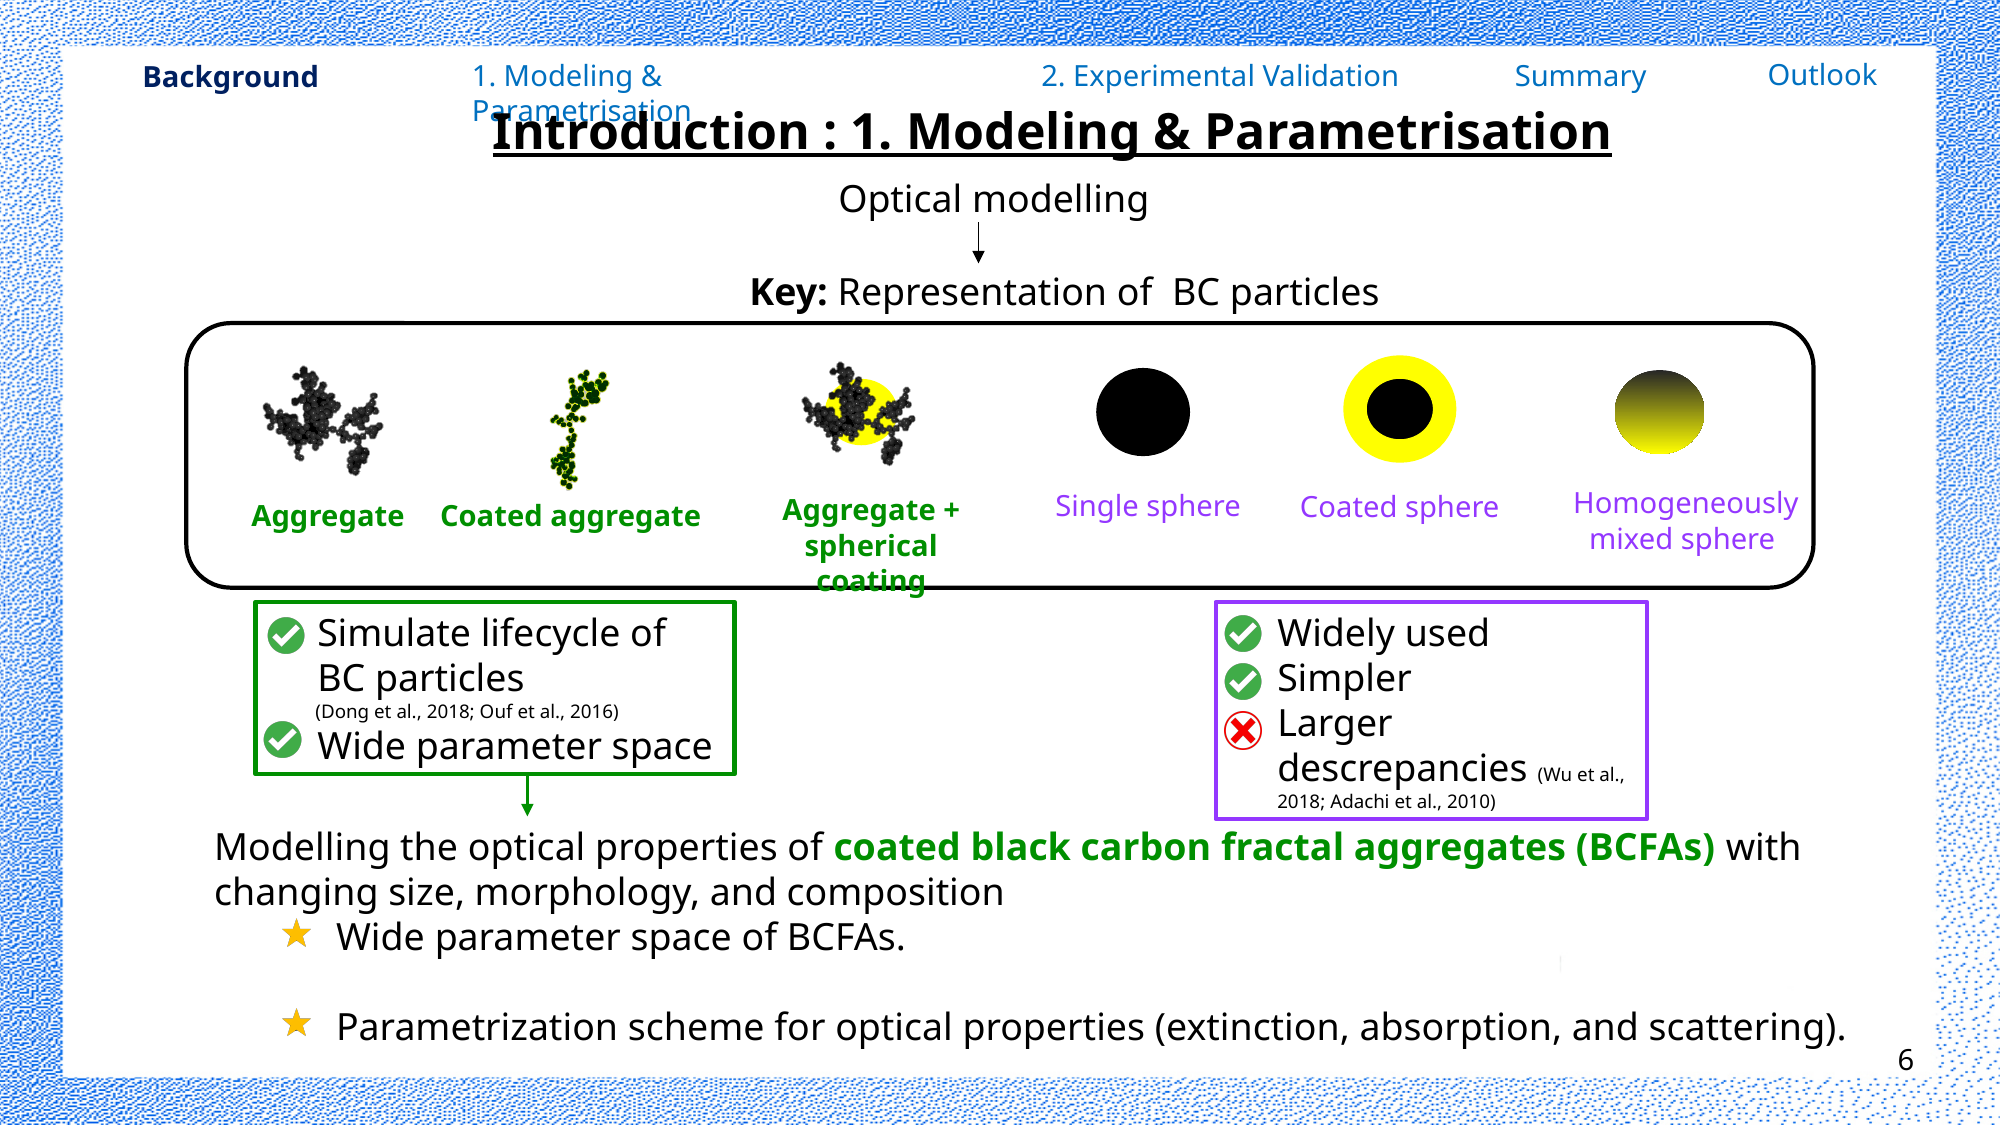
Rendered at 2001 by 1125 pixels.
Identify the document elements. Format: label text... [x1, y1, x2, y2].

text_box 2. Experimental Validation [1021, 50, 1420, 91]
slide_number 6 [1462, 1028, 1930, 1089]
picture [0, 0, 2000, 1125]
text_box Homogeneously mixed sphere [1566, 484, 1806, 547]
text_box Widely used Simpler Larger descrepancies (Wu et al., 2018; Adachi et al., 2010) [1215, 601, 1647, 820]
text_box 1. Modeling & Parametrisation [457, 50, 904, 91]
text_box Background [127, 50, 341, 101]
text_box Aggregate [222, 496, 434, 559]
text_box Single sphere [1042, 486, 1254, 549]
text_box Outlook [1752, 48, 2000, 134]
text_box Coated aggregate [438, 496, 704, 559]
text_box Optical modelling [771, 167, 1218, 228]
text_box Key: Representation of BC particles [734, 260, 1445, 320]
text_box Simulate lifecycle of BC particles (Dong et al., 2018; Ouf et al., 2016) Wide parameter space [255, 601, 735, 775]
text_box [1096, 367, 1191, 457]
text_box [1612, 367, 1707, 457]
text_box Coated sphere [1294, 487, 1506, 550]
text_box Introduction : 1. Modeling & Parametrisation [402, 91, 1691, 167]
text_box [184, 320, 1816, 590]
text_box [1352, 364, 1447, 454]
text_box Aggregate + spherical coating [748, 490, 995, 553]
text_box Summary [1499, 49, 1752, 100]
text_box Modelling the optical properties of coated black carbon fractal aggregates (BCFAs) with changing size, morphology, and composition Wide parameter space of BCFAs. Parametrization scheme for optical properties (extinction, absorption, and scattering). [199, 816, 1927, 1056]
